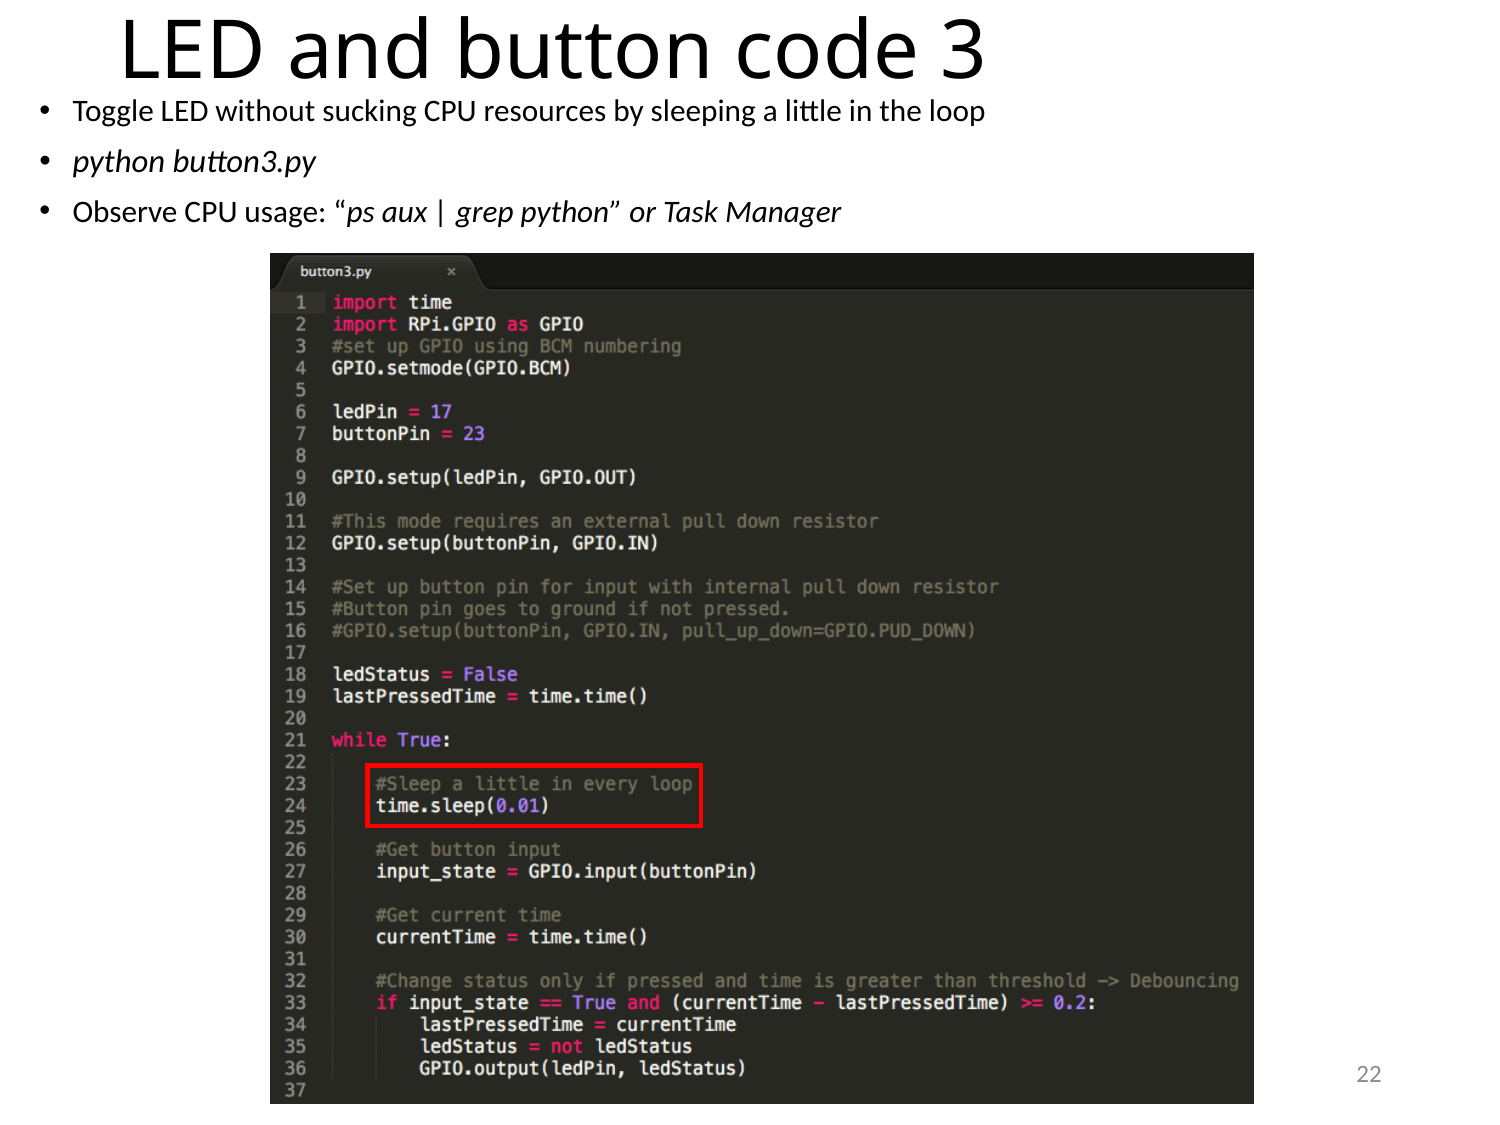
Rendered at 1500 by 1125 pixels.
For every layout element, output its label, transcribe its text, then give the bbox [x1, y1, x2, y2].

picture [270, 253, 1254, 1104]
title LED and button code 3 [103, 0, 1397, 87]
slide_number 22 [1254, 1042, 1397, 1103]
list Toggle LED without sucking CPU resources by sleeping a little in the loop python button3.py Observe CPU usage: “ps aux | grep python” or Task Manager [24, 87, 1500, 238]
